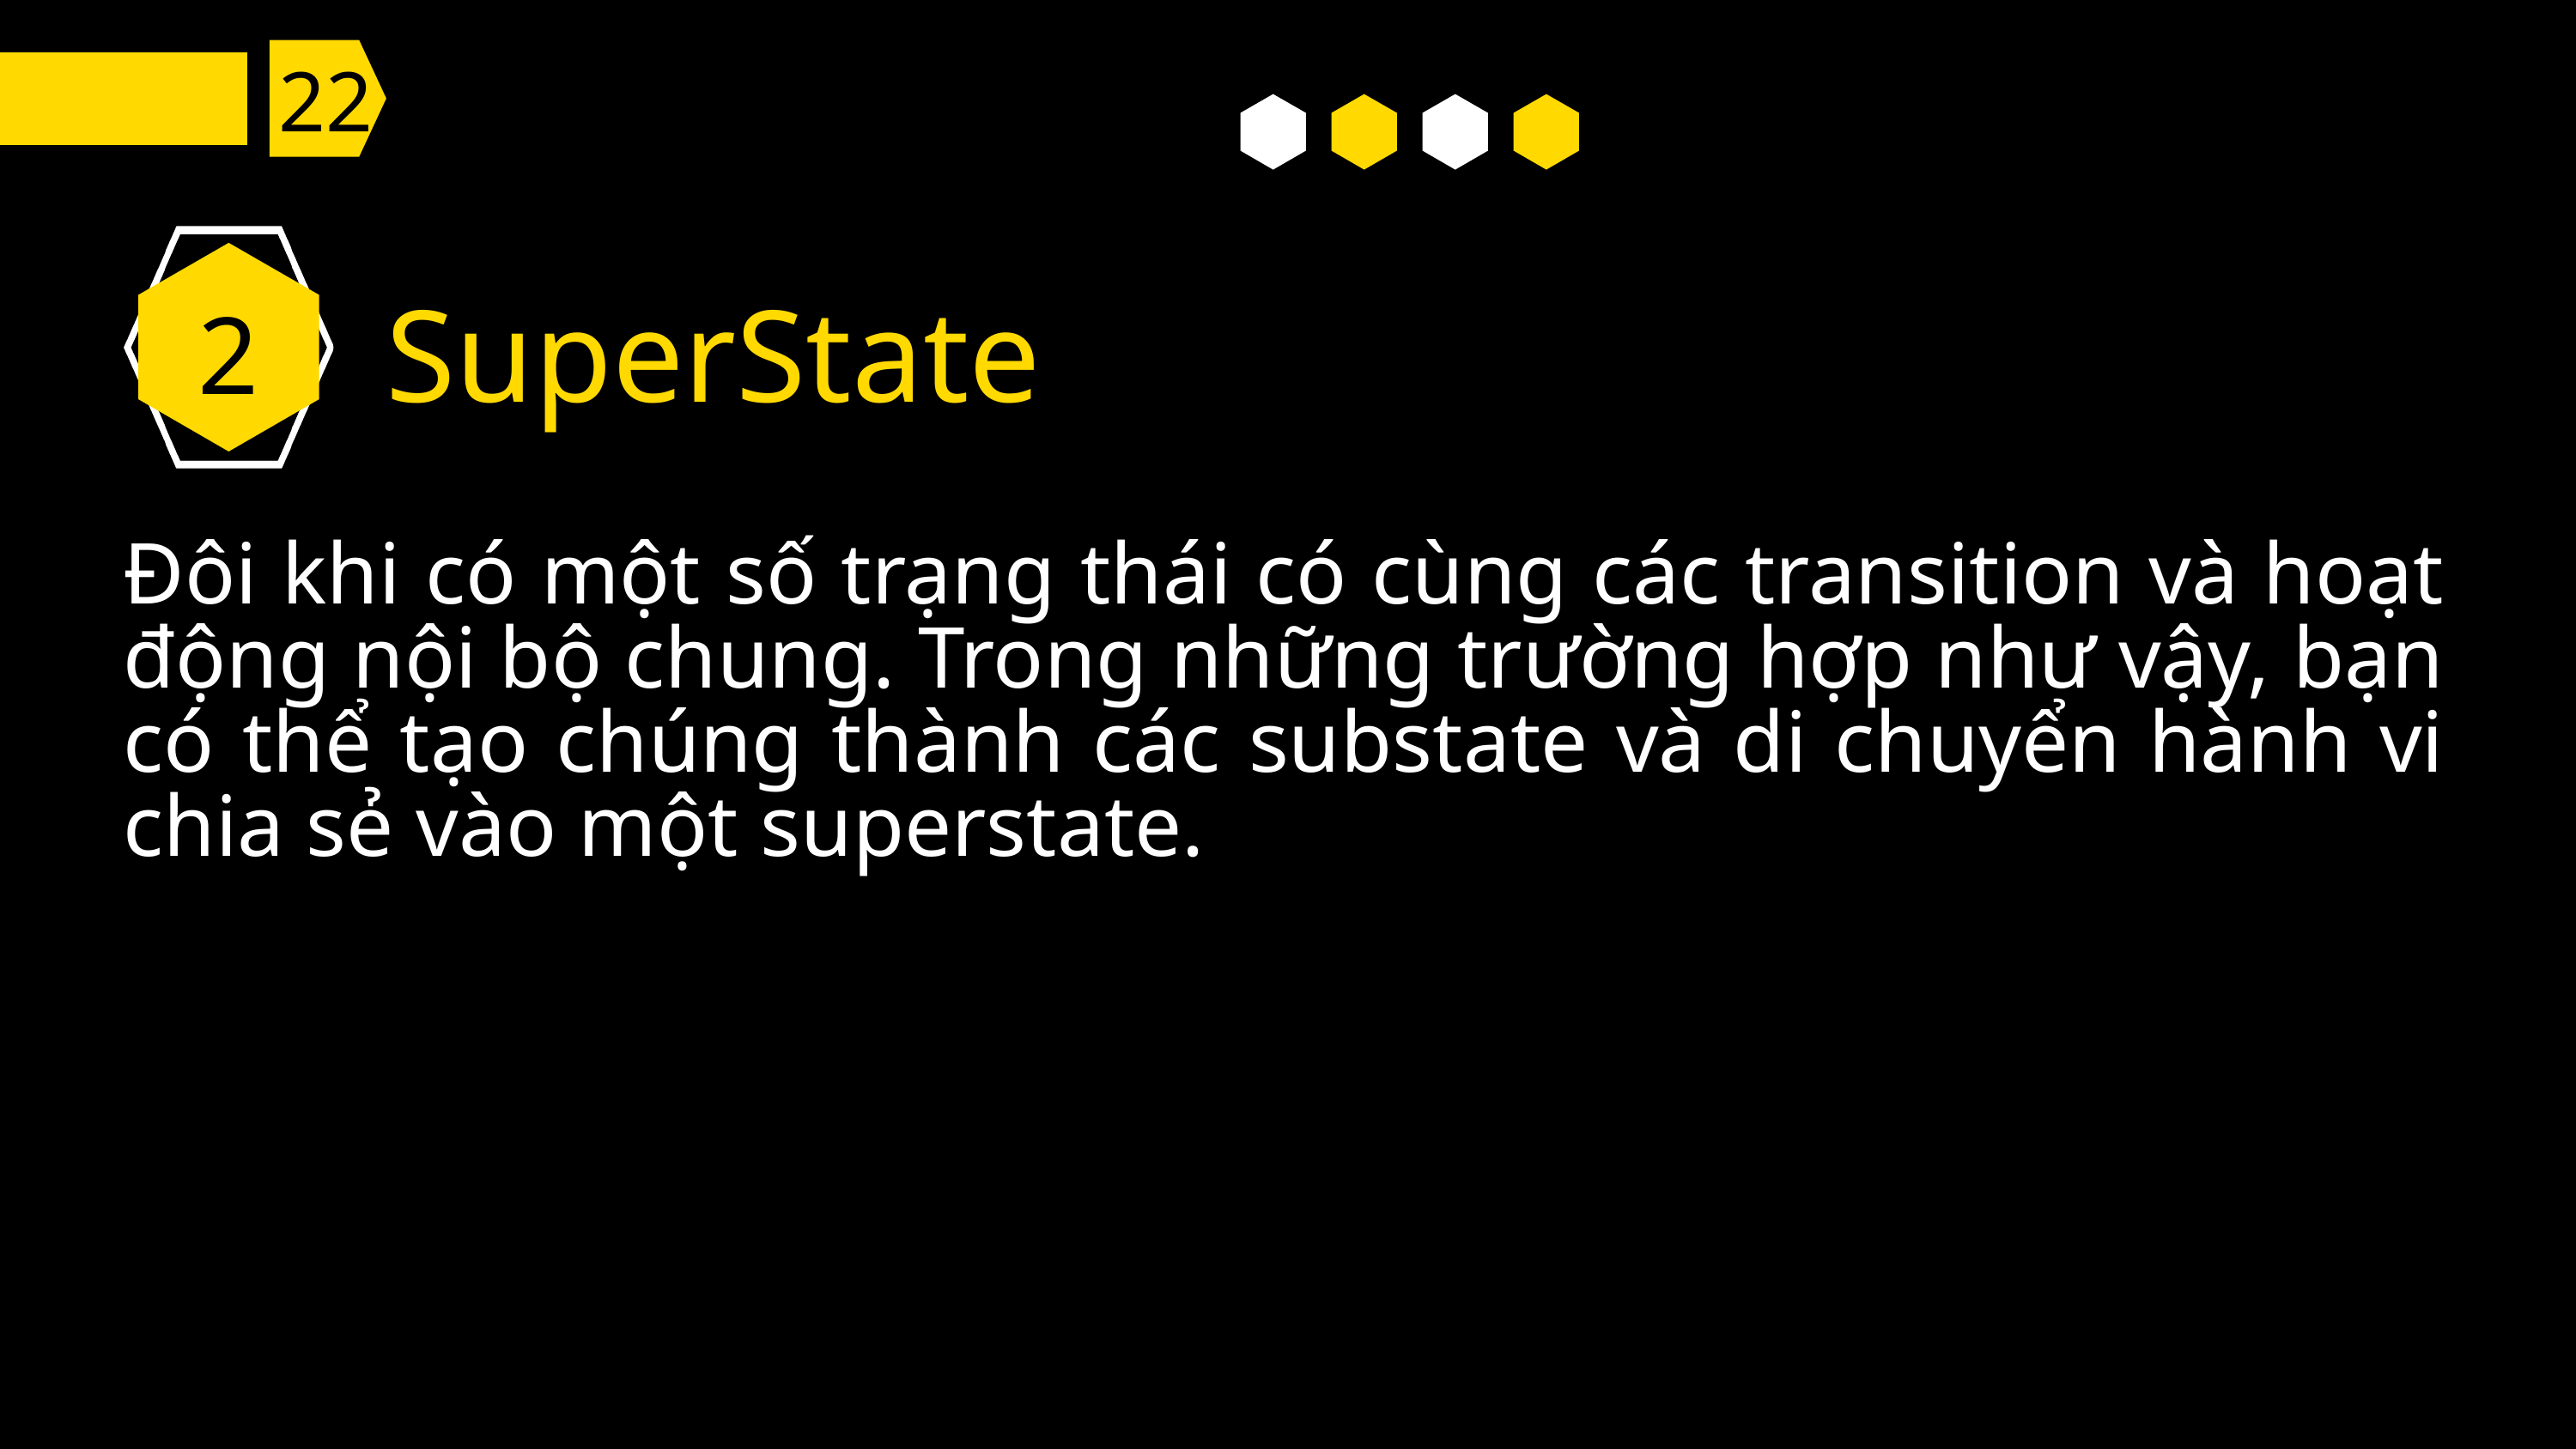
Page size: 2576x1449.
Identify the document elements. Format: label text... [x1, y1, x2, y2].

text_box Đôi khi có một số trạng thái có cùng các transition và hoạt động nội bộ chung. Trong những trường hợp như vậy, bạn có thể tạo chúng thành các substate và di chuyển hành vi chia sẻ vào một superstate. [124, 537, 2446, 957]
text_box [1331, 94, 1398, 170]
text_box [1422, 94, 1489, 170]
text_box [269, 39, 387, 157]
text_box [1240, 94, 1307, 170]
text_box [1513, 94, 1580, 170]
text_box 22 [252, 32, 399, 149]
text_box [0, 52, 248, 145]
text_box SuperState [386, 250, 2456, 428]
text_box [137, 242, 319, 452]
text_box [124, 226, 334, 469]
